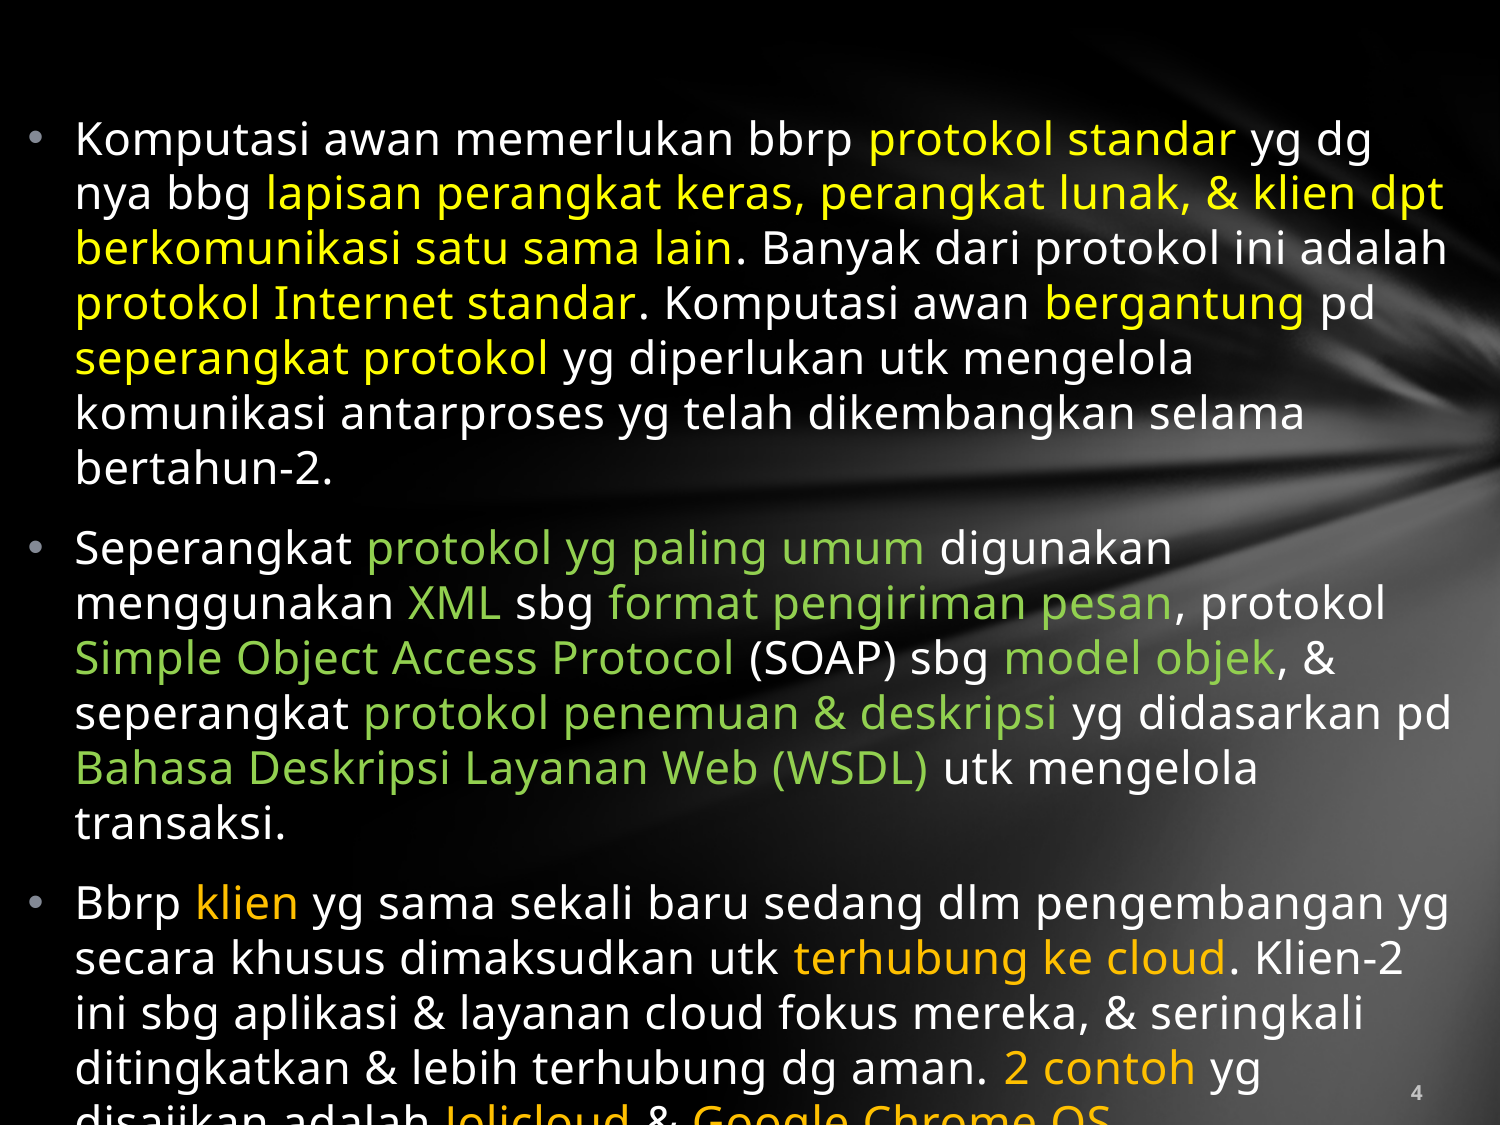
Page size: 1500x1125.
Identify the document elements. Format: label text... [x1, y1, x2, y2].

list Komputasi awan memerlukan bbrp protokol standar yg dg nya bbg lapisan perangkat keras, perangkat lunak, & klien dpt berkomunikasi satu sama lain. Banyak dari protokol ini adalah protokol Internet standar. Komputasi awan bergantung pd seperangkat protokol yg diperlukan utk mengelola komunikasi antarproses yg telah dikembangkan selama bertahun-2. Seperangkat protokol yg paling umum digunakan menggunakan XML sbg format pengiriman pesan, protokol Simple Object Access Protocol (SOAP) sbg model objek, & seperangkat protokol penemuan & deskripsi yg didasarkan pd Bahasa Deskripsi Layanan Web (WSDL) utk mengelola transaksi. Bbrp klien yg sama sekali baru sedang dlm pengembangan yg secara khusus dimaksudkan utk terhubung ke cloud. Klien-2 ini sbg aplikasi & layanan cloud fokus mereka, & seringkali ditingkatkan & lebih terhubung dg aman. 2 contoh yg disajikan adalah Jolicloud & Google Chrome OS. [12, 101, 1475, 1050]
slide_number 4 [1293, 1073, 1438, 1115]
